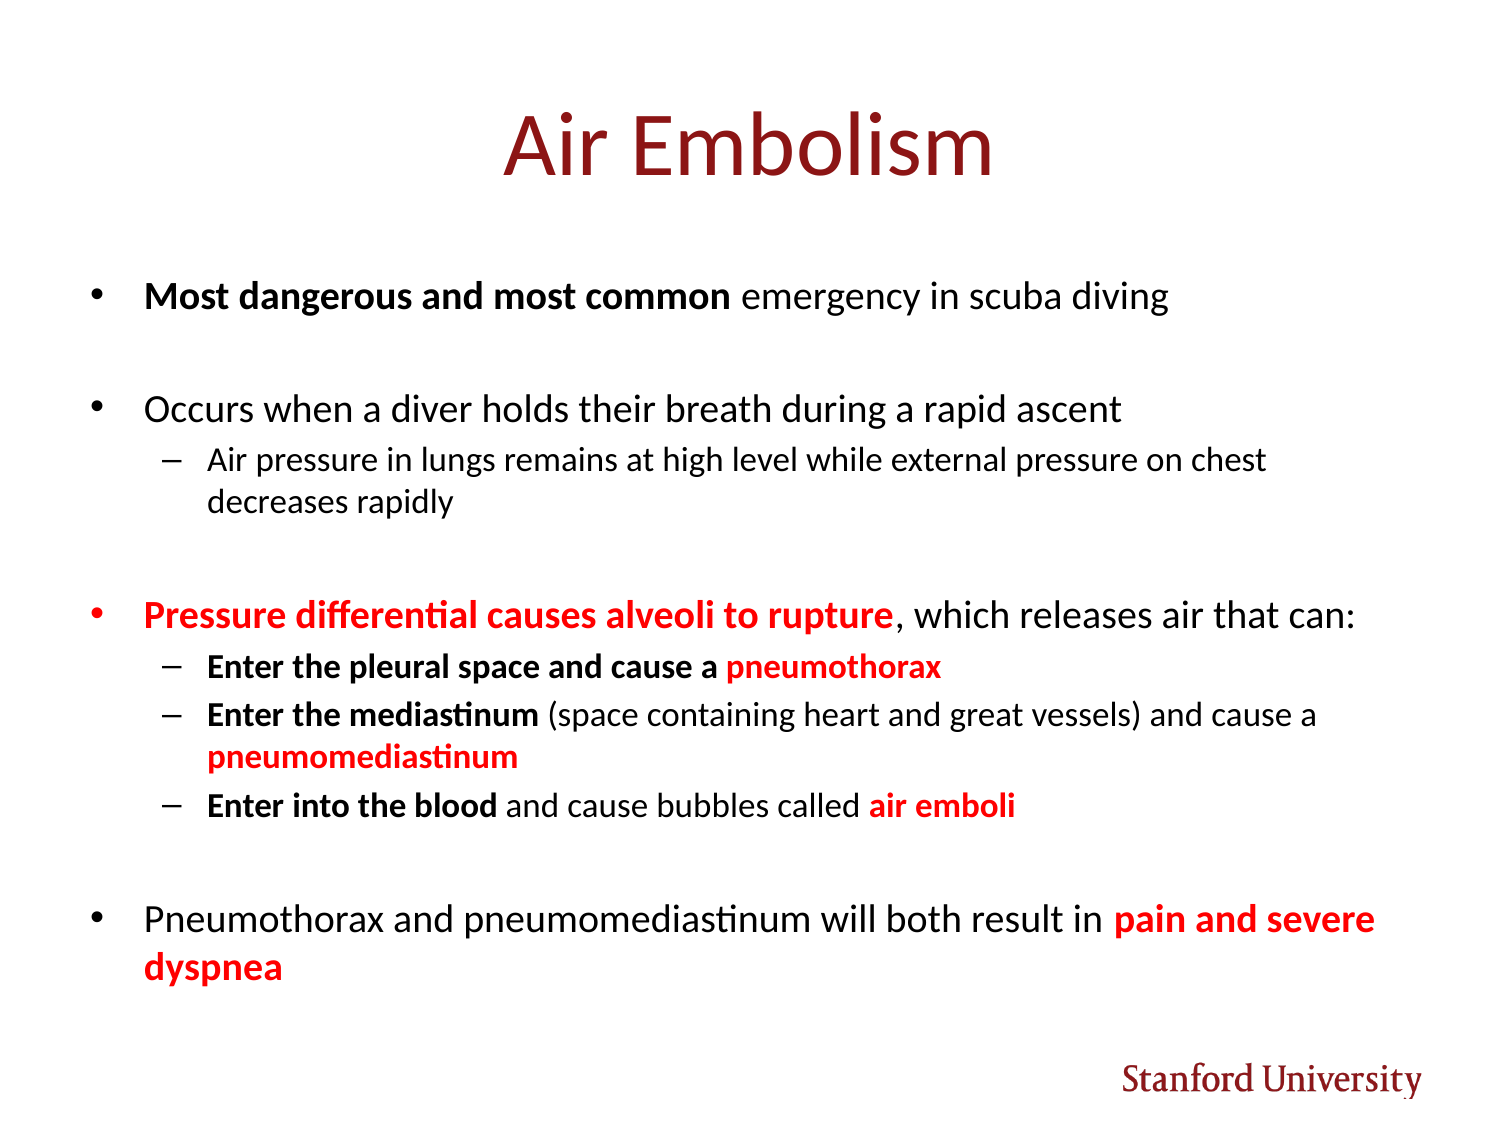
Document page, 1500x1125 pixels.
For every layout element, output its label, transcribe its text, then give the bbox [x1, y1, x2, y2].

title Air Embolism [75, 45, 1425, 233]
list Most dangerous and most common emergency in scuba diving Occurs when a diver holds their breath during a rapid ascent Air pressure in lungs remains at high level while external pressure on chest decreases rapidly Pressure differential causes alveoli to rupture, which releases air that can: Enter the pleural space and cause a pneumothorax Enter the mediastinum (space containing heart and great vessels) and cause a pneumomediastinum Enter into the blood and cause bubbles called air emboli Pneumothorax and pneumomediastinum will both result in pain and severe dyspnea [75, 262, 1425, 1005]
